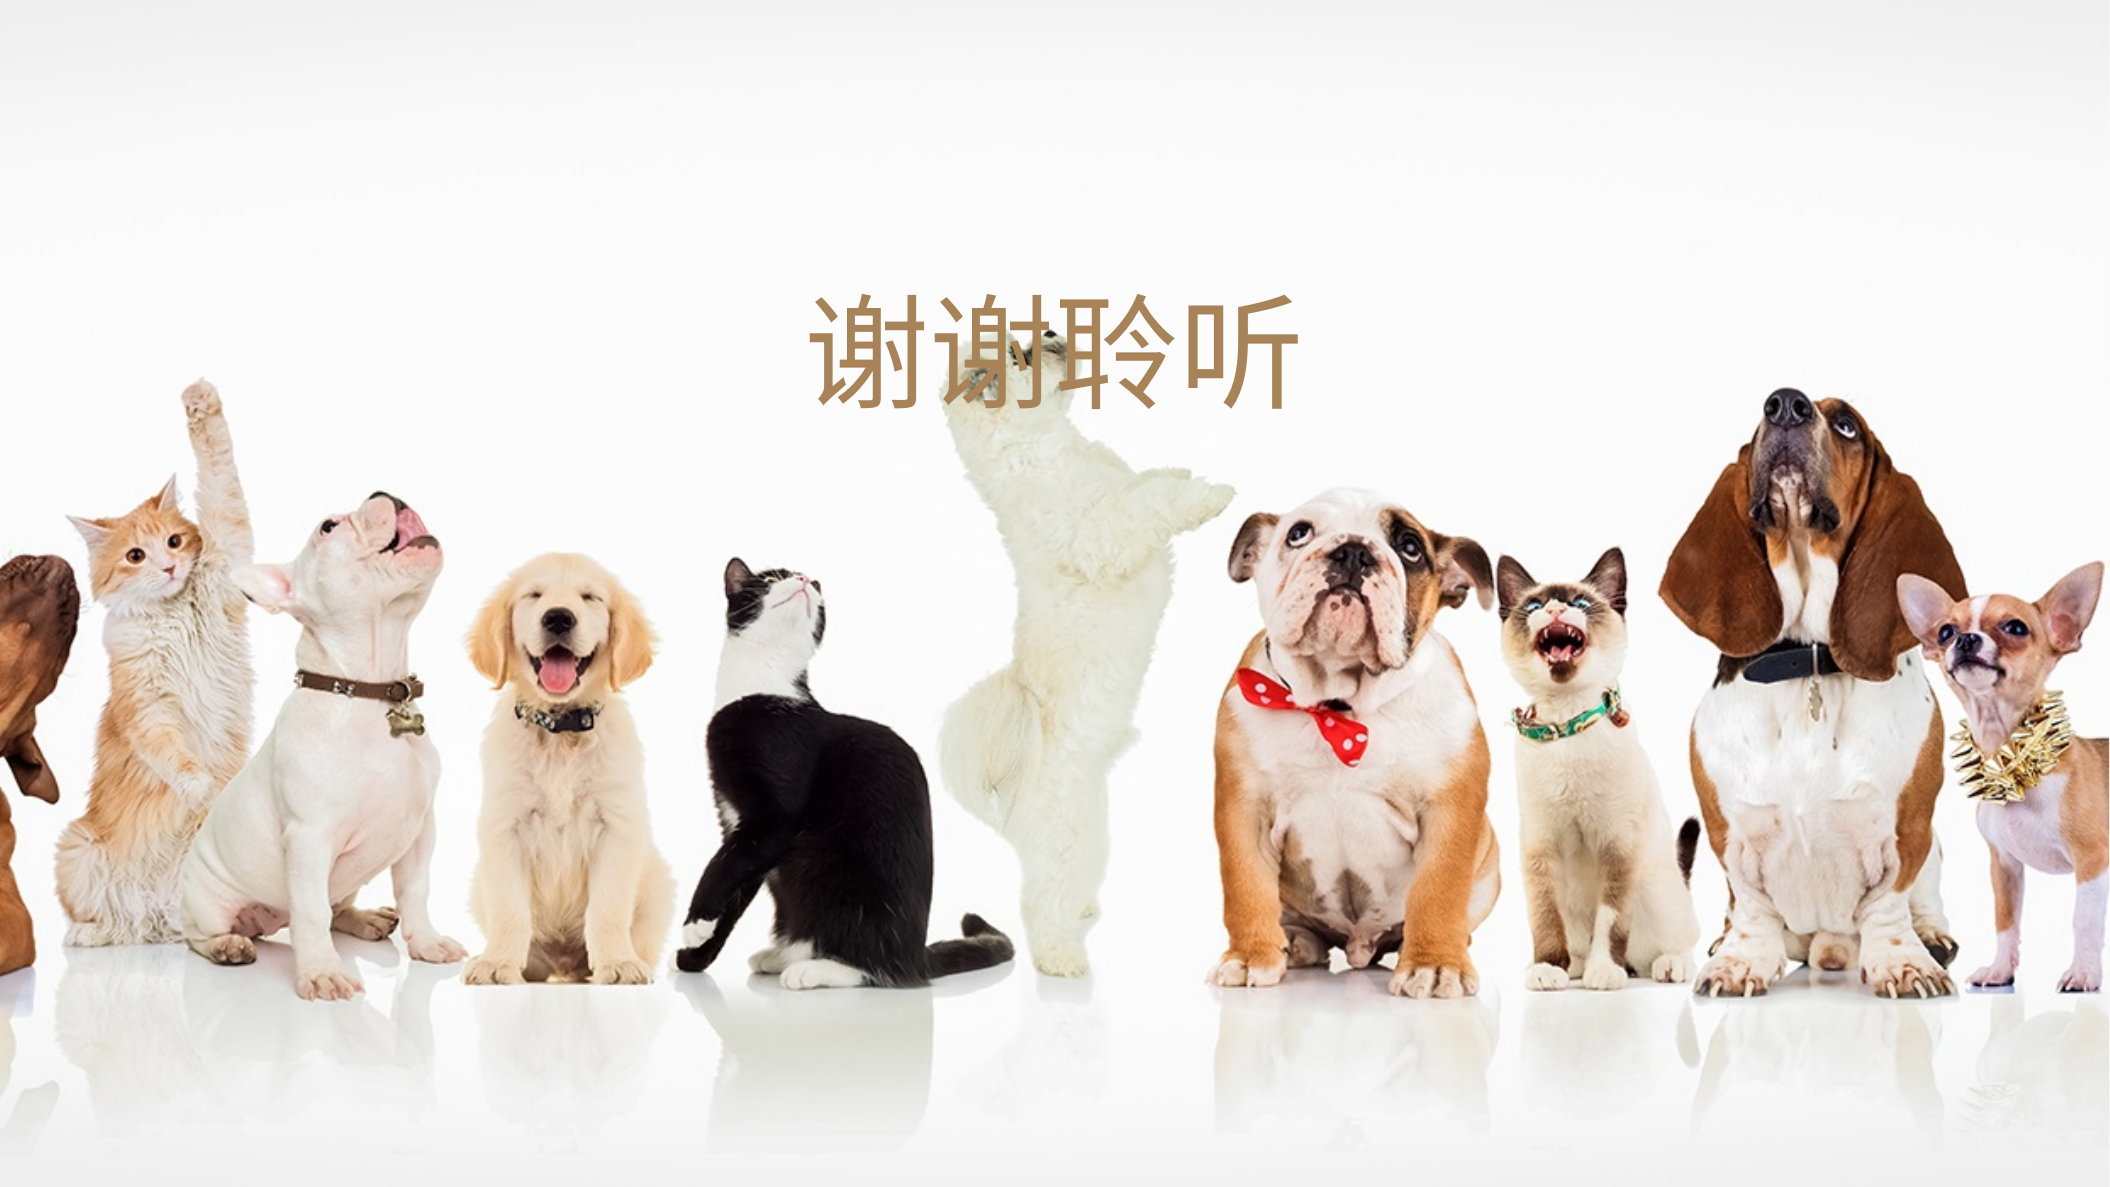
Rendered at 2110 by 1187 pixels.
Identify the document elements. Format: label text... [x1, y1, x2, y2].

text_box 谢谢聆听 [378, 222, 1731, 433]
text_box [0, 0, 2110, 1187]
text_box [790, 608, 1227, 687]
